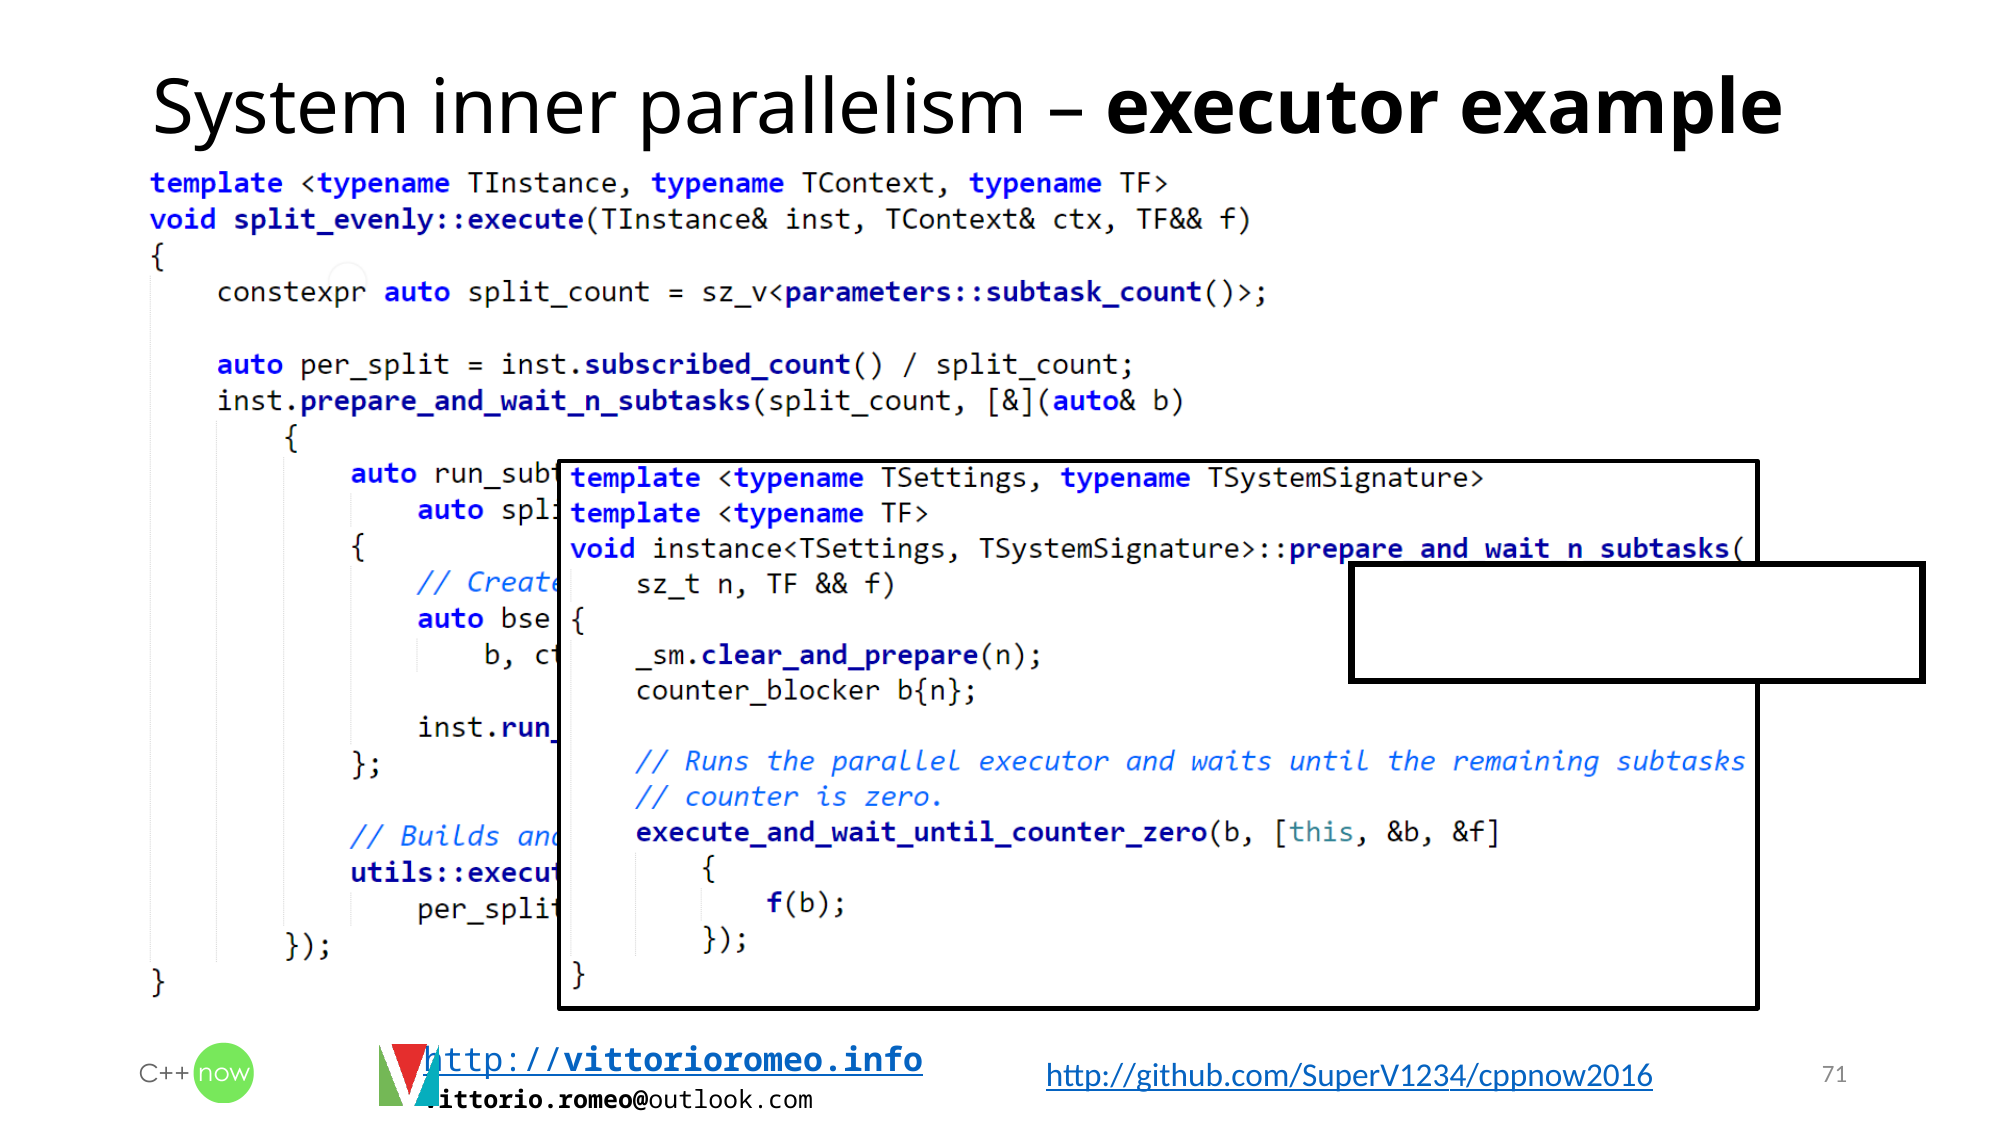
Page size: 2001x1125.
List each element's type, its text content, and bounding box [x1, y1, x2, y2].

slide_number 71 [1793, 1042, 1863, 1103]
picture [137, 1041, 256, 1103]
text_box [414, 442, 1868, 818]
picture [137, 169, 1352, 1009]
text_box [1868, 499, 1923, 691]
title System inner parallelism – executor example [137, 59, 1863, 159]
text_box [149, 362, 1763, 1006]
picture [379, 1044, 439, 1106]
